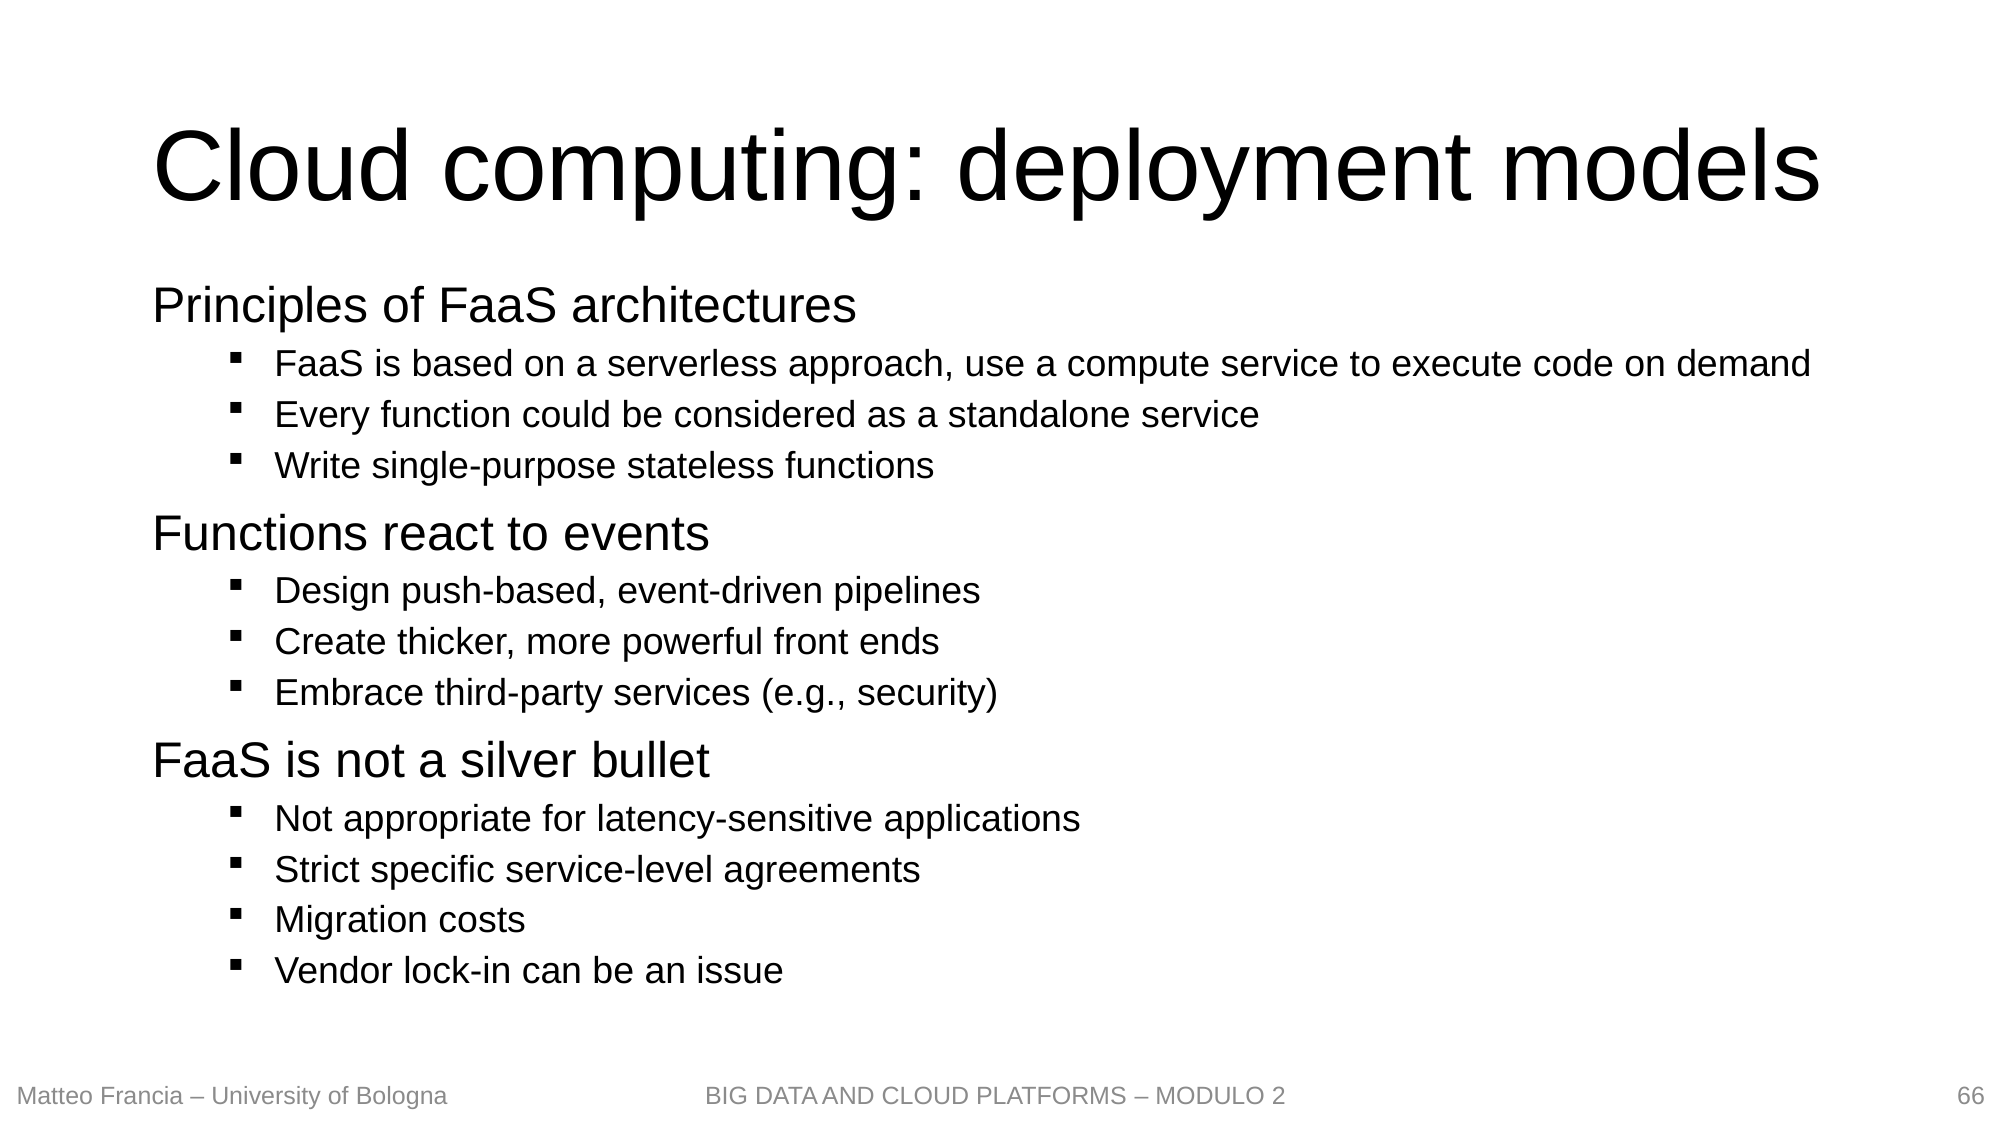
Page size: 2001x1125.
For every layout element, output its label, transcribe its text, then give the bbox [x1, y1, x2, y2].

footer Matteo Francia – University of Bologna [0, 1065, 466, 1125]
list Principles of FaaS architectures FaaS is based on a serverless approach, use a compute service to execute code on demand Every function could be considered as a standalone service Write single-purpose stateless functions Functions react to events Design push-based, event-driven pipelines Create thicker, more powerful front ends Embrace third-party services (e.g., security) FaaS is not a silver bullet Not appropriate for latency-sensitive applications Strict specific service-level agreements Migration costs Vendor lock-in can be an issue [137, 278, 1863, 993]
title Cloud computing: deployment models [137, 59, 1863, 278]
slide_number 66 [1550, 1065, 2000, 1125]
